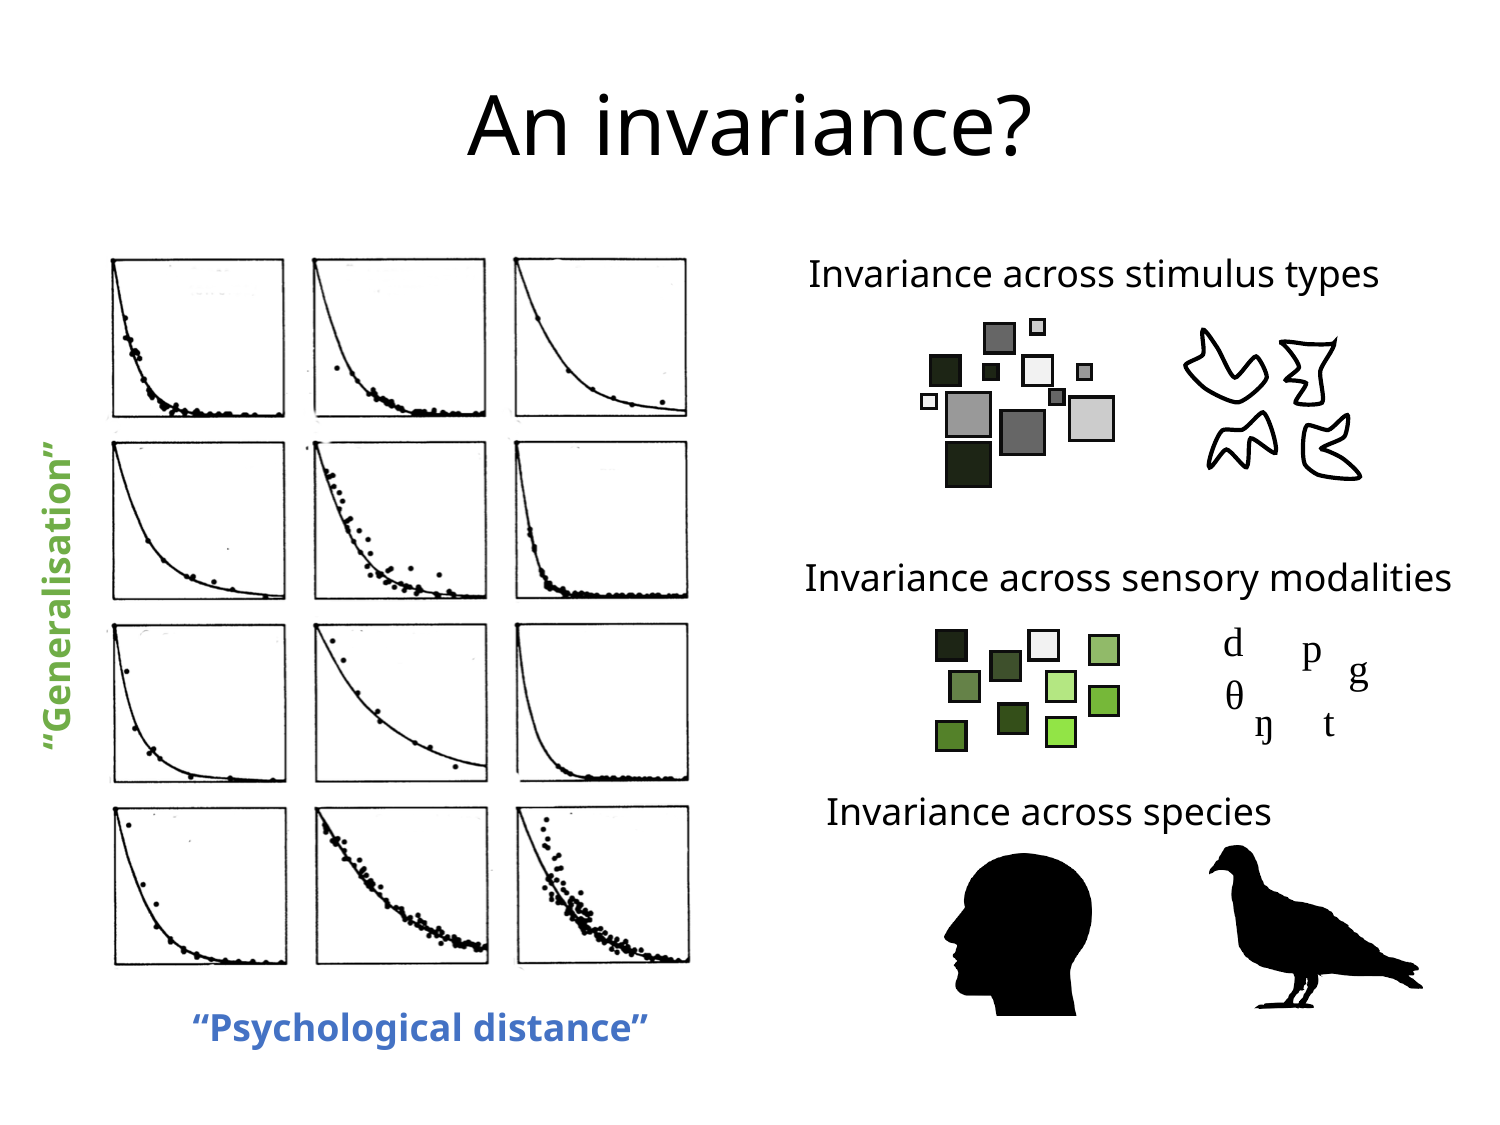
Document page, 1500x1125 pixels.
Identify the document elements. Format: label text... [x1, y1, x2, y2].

text_box “Psychological distance” [177, 996, 664, 1057]
text_box [1302, 415, 1361, 479]
text_box p [1295, 615, 1329, 677]
text_box θ [1219, 662, 1251, 724]
text_box g [1342, 636, 1375, 698]
text_box [983, 364, 999, 380]
text_box [936, 630, 966, 661]
text_box t [1317, 689, 1341, 750]
text_box [1089, 635, 1119, 665]
text_box [936, 721, 966, 751]
text_box [1023, 356, 1053, 386]
text_box Invariance across species [811, 780, 1288, 841]
text_box [949, 671, 980, 702]
text_box [1185, 329, 1267, 403]
text_box ŋ [1248, 689, 1281, 750]
picture [944, 853, 1092, 1016]
text_box [1279, 341, 1335, 405]
text_box [946, 442, 991, 487]
text_box [984, 323, 1015, 354]
text_box [1208, 412, 1277, 468]
text_box [1030, 319, 1045, 335]
text_box Invariance across stimulus types [793, 242, 1396, 303]
text_box [998, 704, 1028, 734]
title An invariance? [103, 59, 1397, 198]
text_box [946, 392, 991, 437]
text_box [1029, 630, 1059, 661]
picture [85, 239, 703, 986]
text_box [921, 394, 937, 409]
text_box [1049, 389, 1064, 405]
text_box “Generalisation” [25, 426, 85, 766]
text_box [990, 651, 1021, 681]
text_box [1089, 686, 1119, 716]
text_box Invariance across sensory modalities [790, 546, 1469, 606]
text_box [1046, 671, 1076, 702]
text_box [1001, 410, 1045, 455]
picture [1209, 845, 1423, 1009]
text_box [930, 356, 960, 386]
text_box [1077, 364, 1092, 380]
text_box [1046, 717, 1076, 747]
text_box [1069, 397, 1114, 441]
text_box d [1217, 609, 1250, 671]
